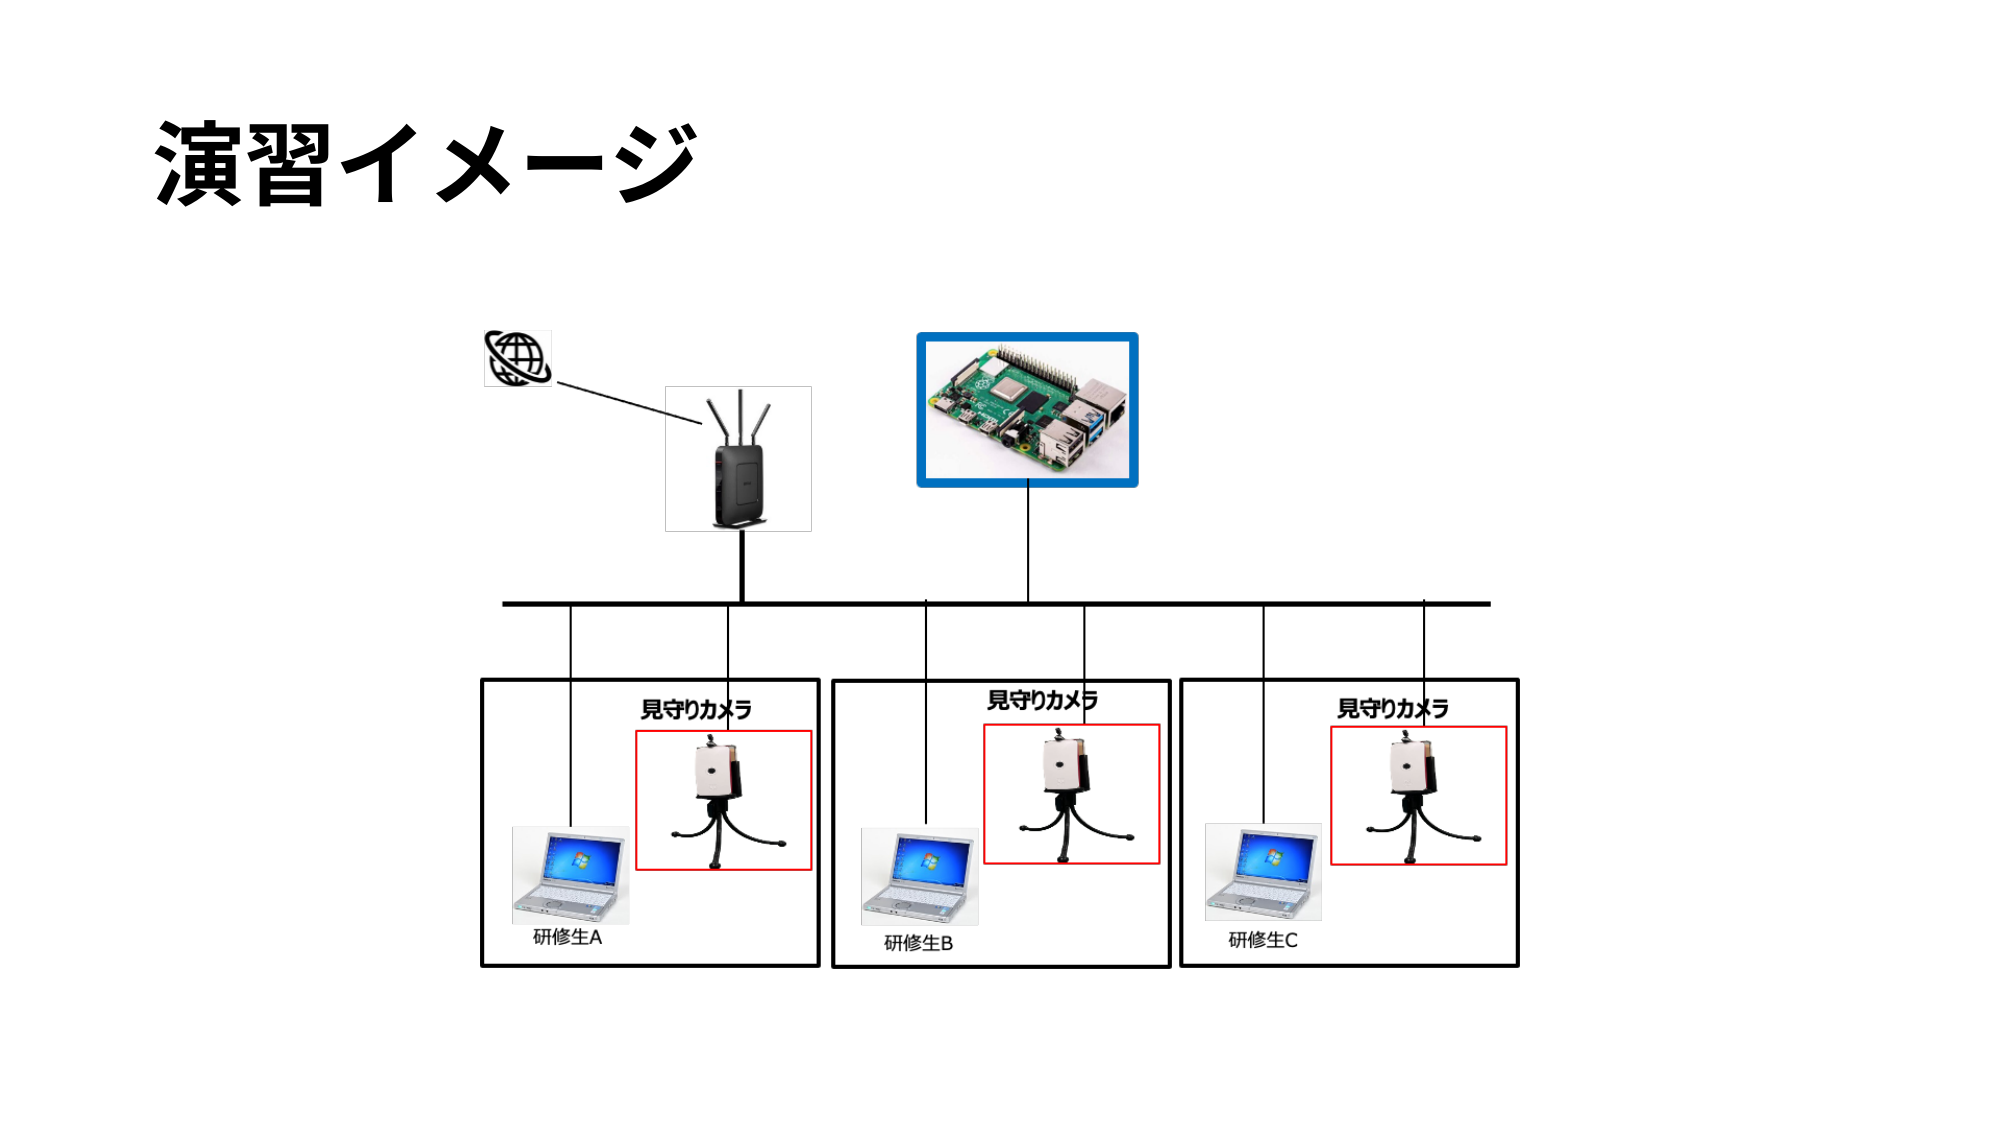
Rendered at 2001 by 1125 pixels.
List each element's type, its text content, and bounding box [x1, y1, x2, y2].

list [479, 329, 1521, 970]
title 演習イメージ [137, 59, 1863, 278]
